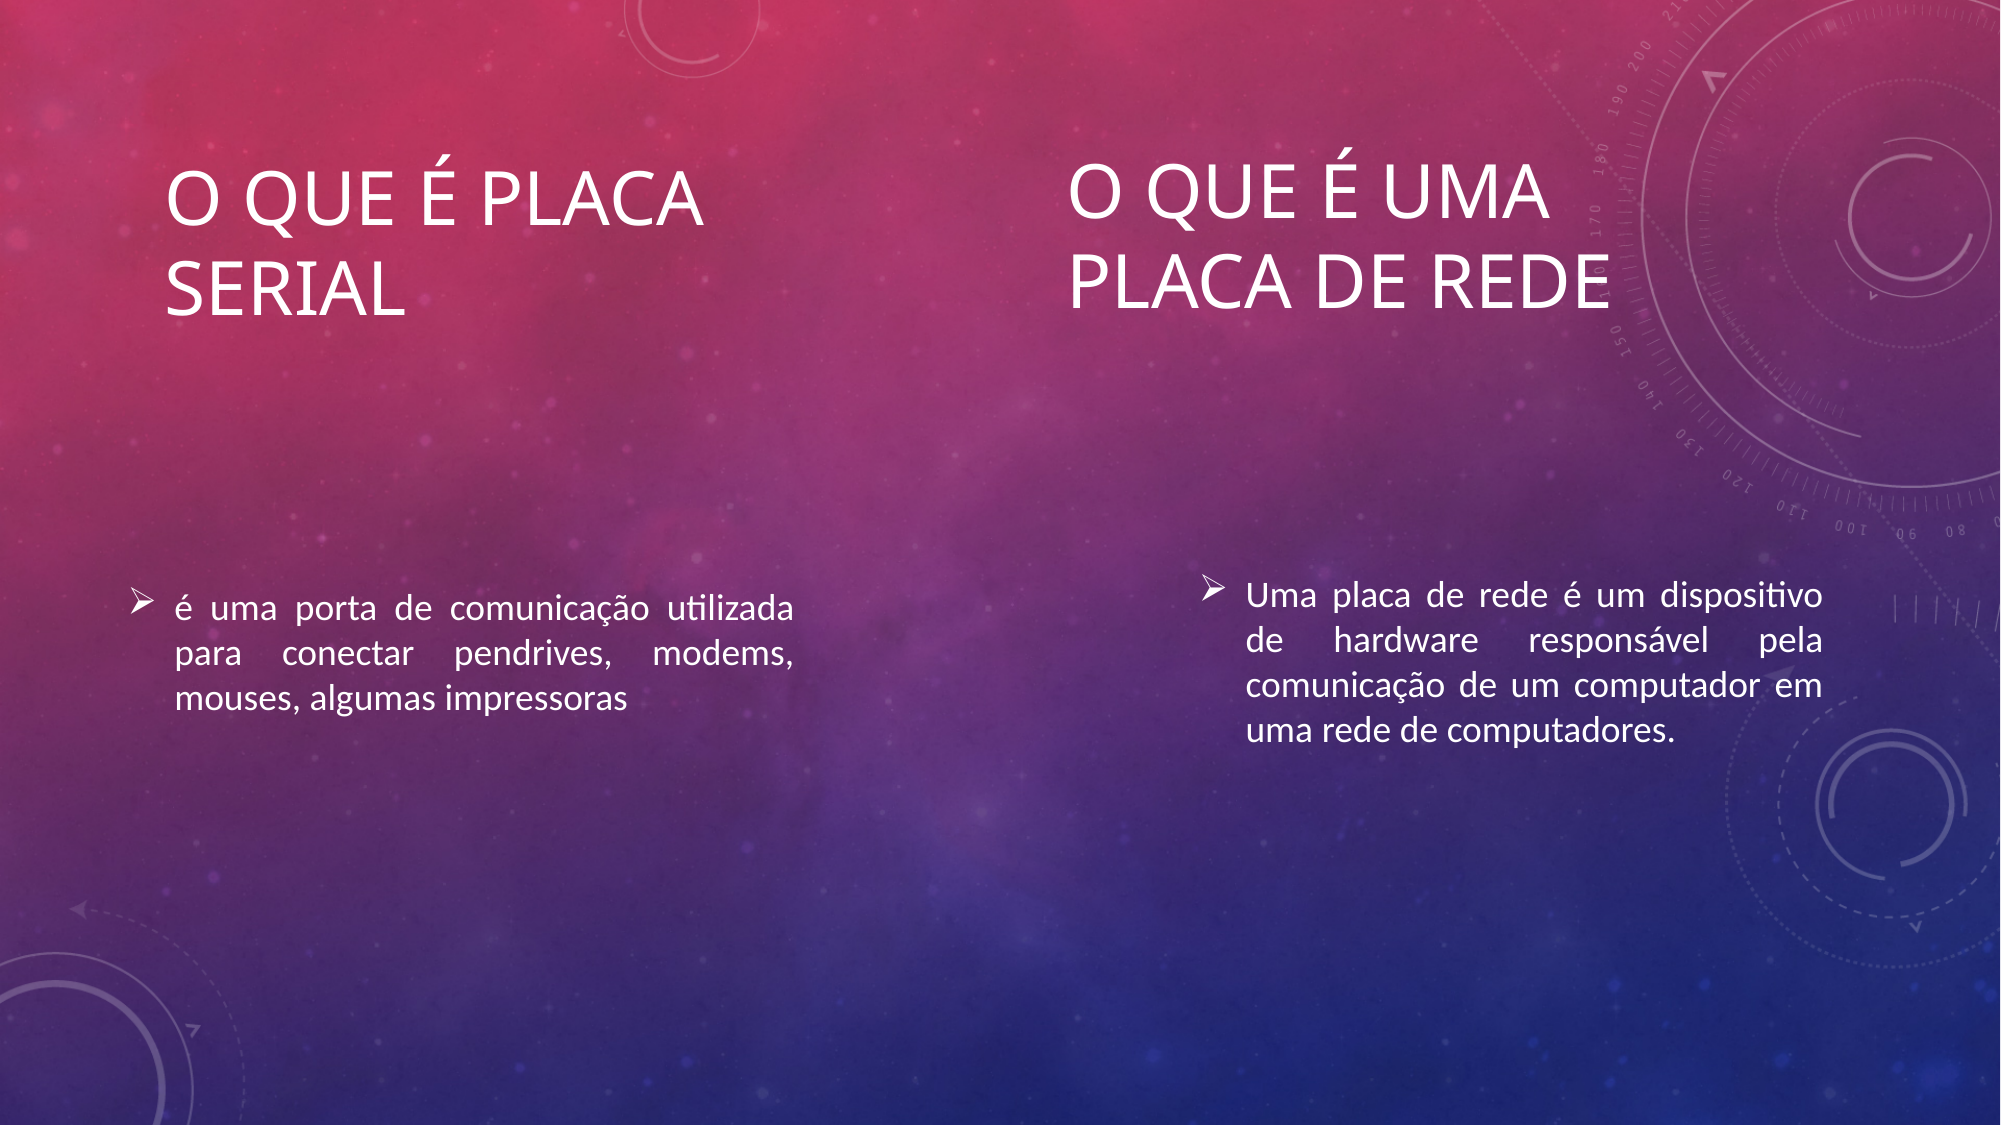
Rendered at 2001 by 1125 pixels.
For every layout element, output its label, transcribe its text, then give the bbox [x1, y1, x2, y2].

text_box Uma placa de rede é um dispositivo de hardware responsável pela comunicação de um computador em uma rede de computadores. [1184, 562, 1839, 758]
list é uma porta de comunicação utilizada para conectar pendrives, modems, mouses, algumas impressoras [112, 351, 810, 950]
text_box O QUE É UMA PLACA DE REDE [1051, 135, 1795, 331]
title O QUE É PLACA SERIAL [149, 84, 765, 351]
picture [0, 0, 2001, 1125]
